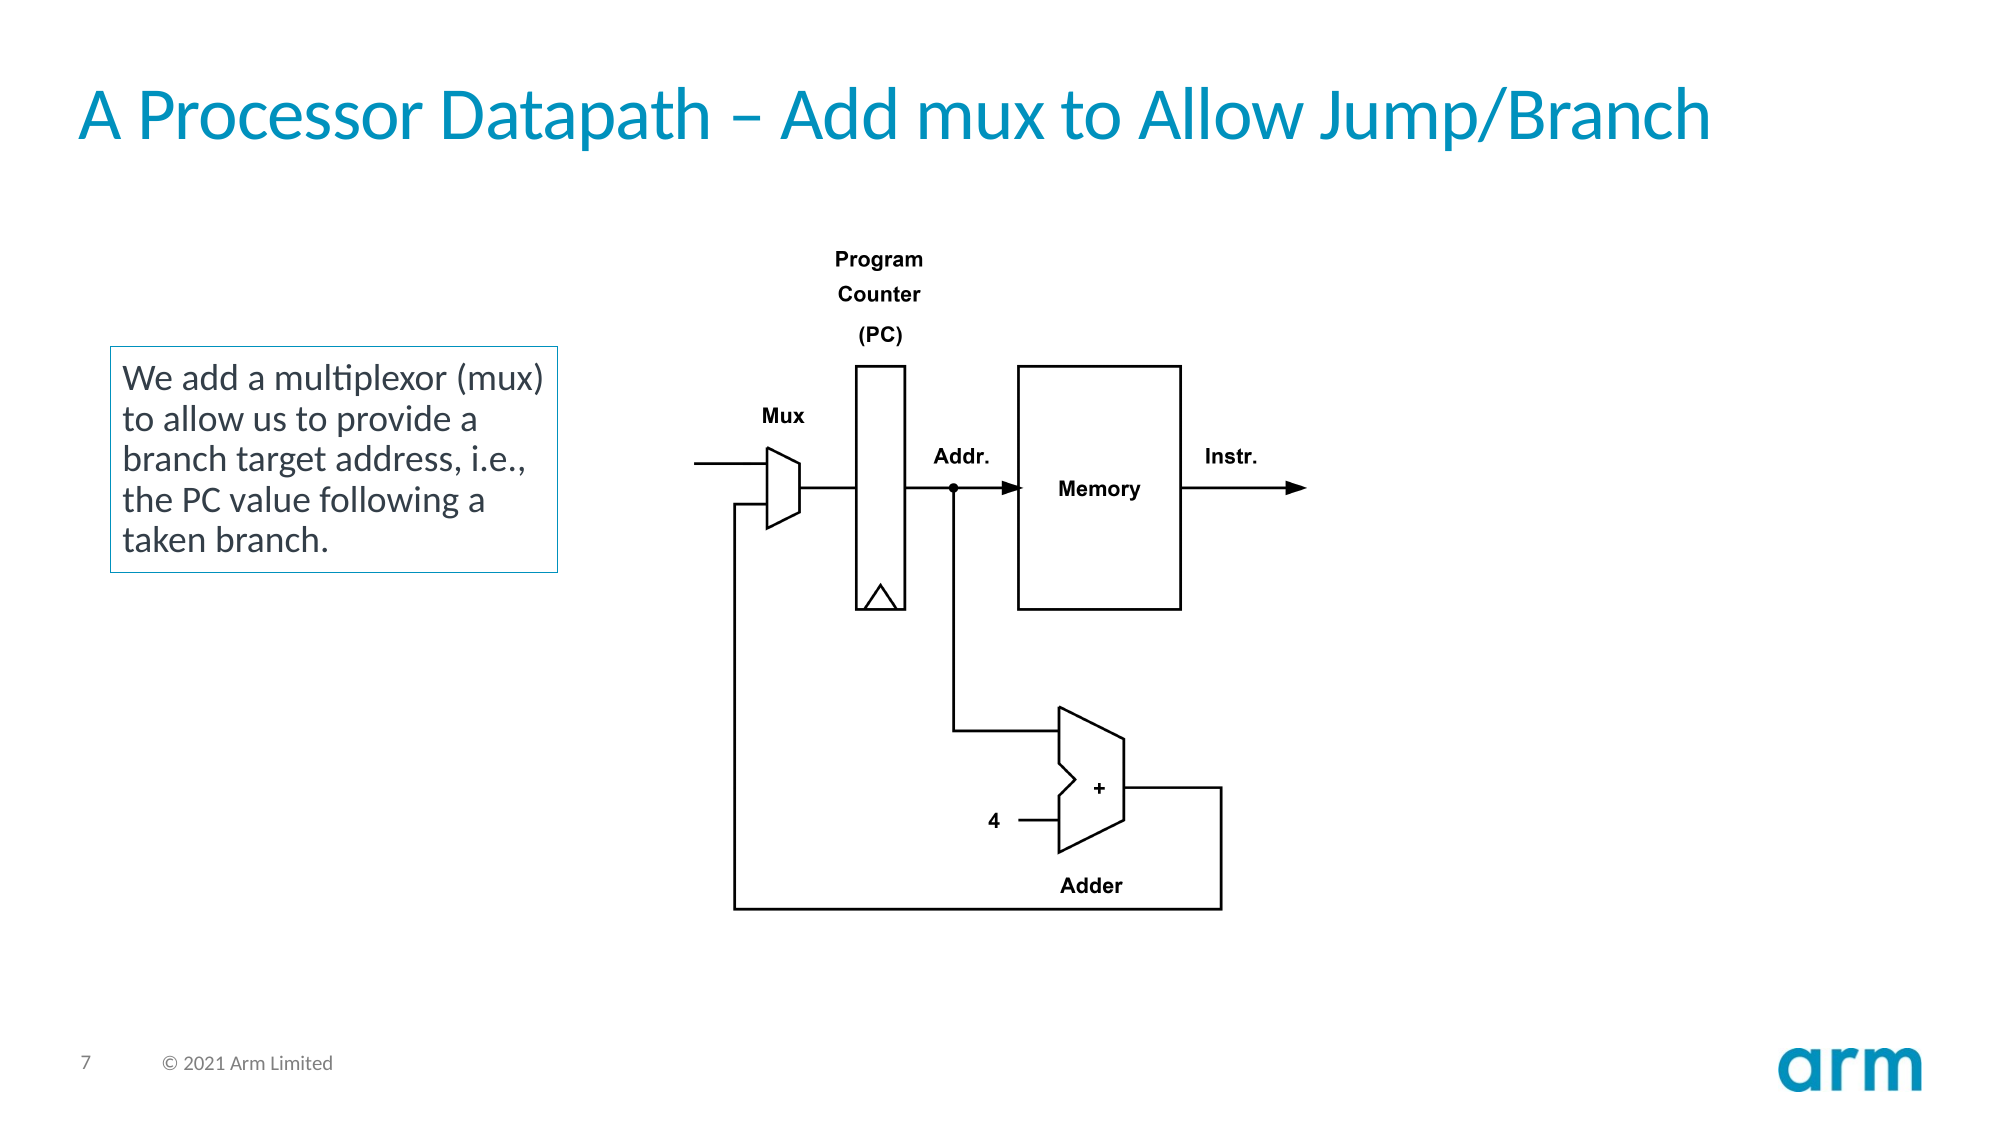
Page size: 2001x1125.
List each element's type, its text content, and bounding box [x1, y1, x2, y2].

picture [1778, 1072, 1794, 1092]
picture [1911, 1048, 1922, 1062]
picture [1803, 1048, 1922, 1092]
picture [1788, 1056, 1812, 1083]
title A Processor Datapath – Add mux to Allow Jump/Branch [78, 78, 1922, 186]
text_box We add a multiplexor (mux) to allow us to provide a branch target address, i.e., the PC value following a taken branch. [110, 346, 558, 573]
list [689, 242, 1307, 914]
picture [1889, 1048, 1903, 1053]
picture [1778, 1048, 1794, 1067]
